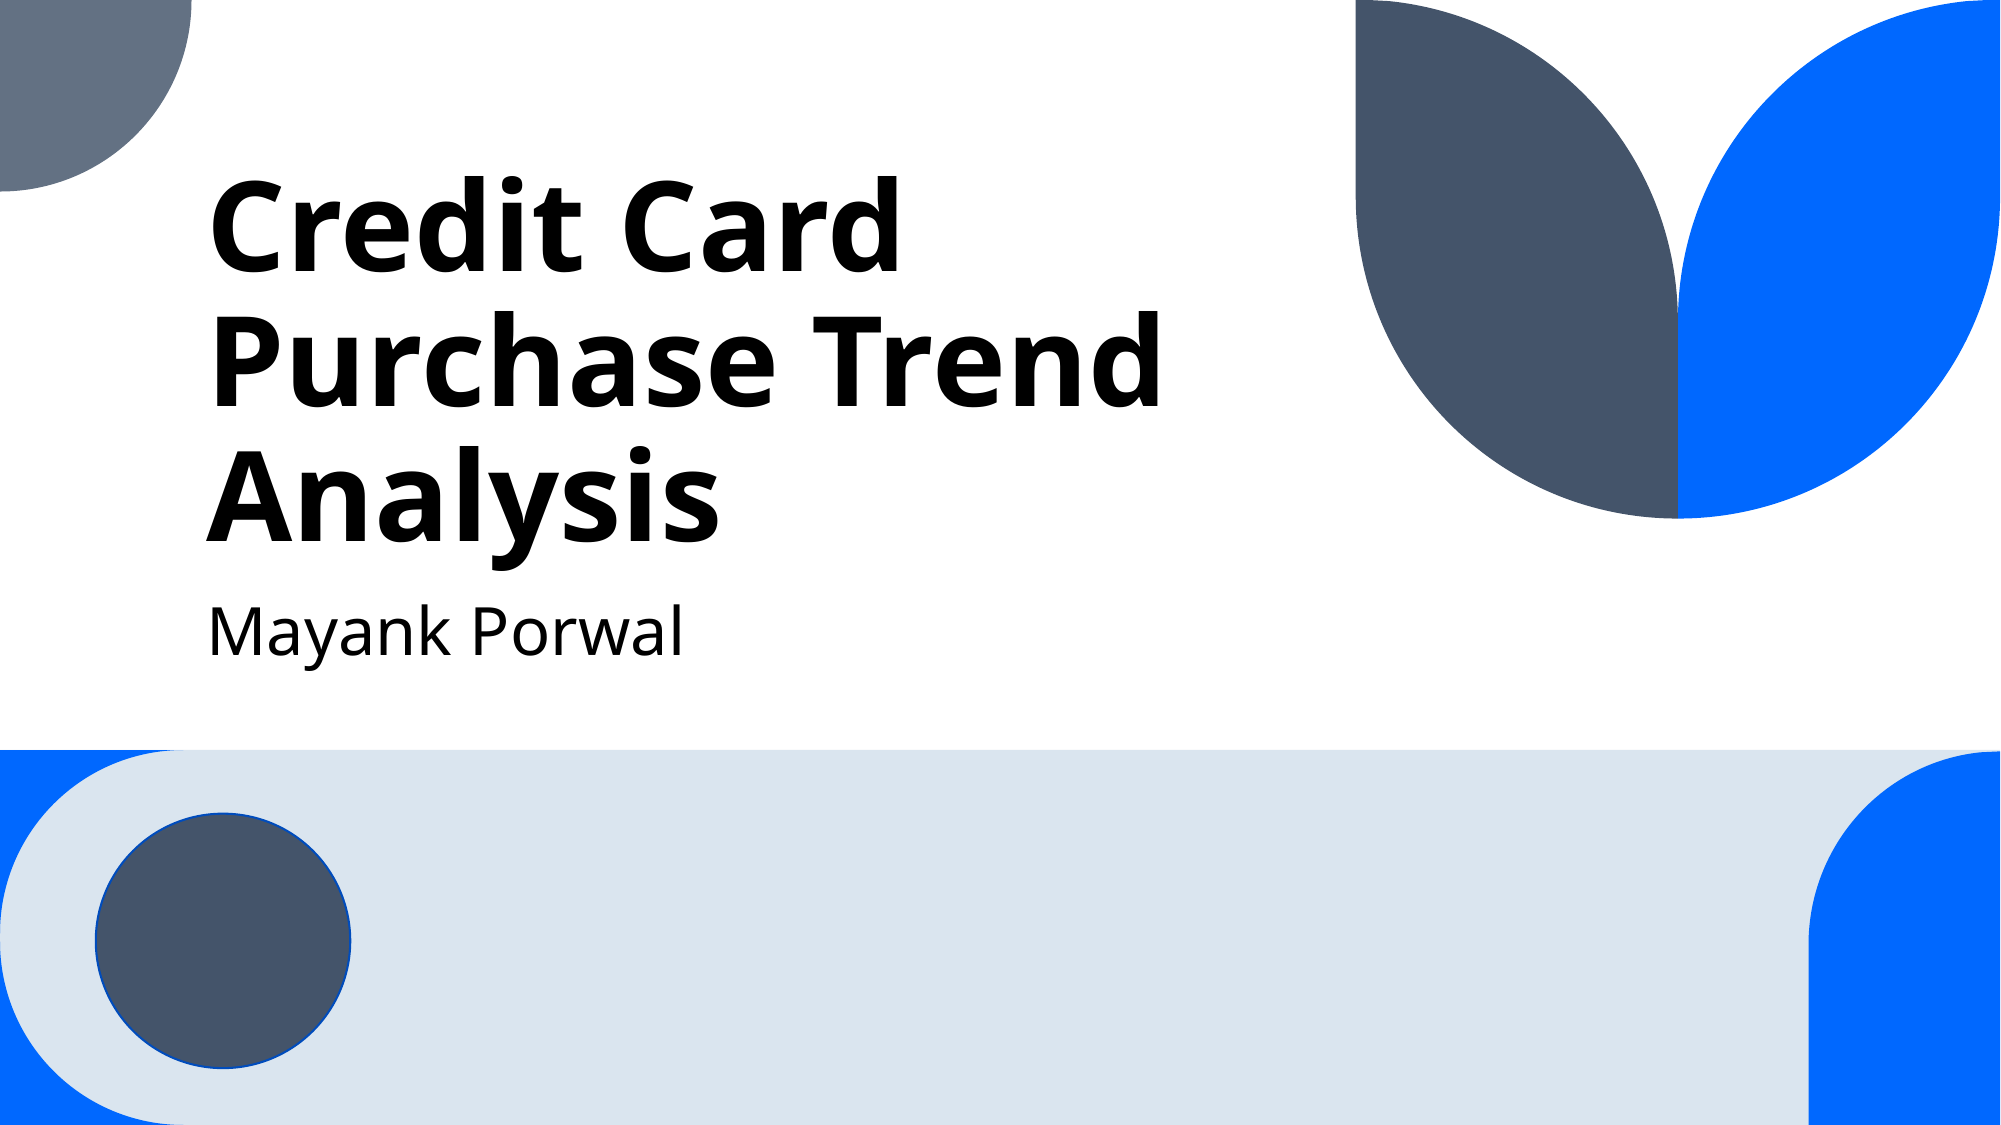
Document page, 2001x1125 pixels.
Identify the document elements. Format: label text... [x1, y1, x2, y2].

subtitle Mayank Porwal [191, 590, 1750, 724]
title Credit Card Purchase Trend Analysis [191, 184, 1356, 576]
